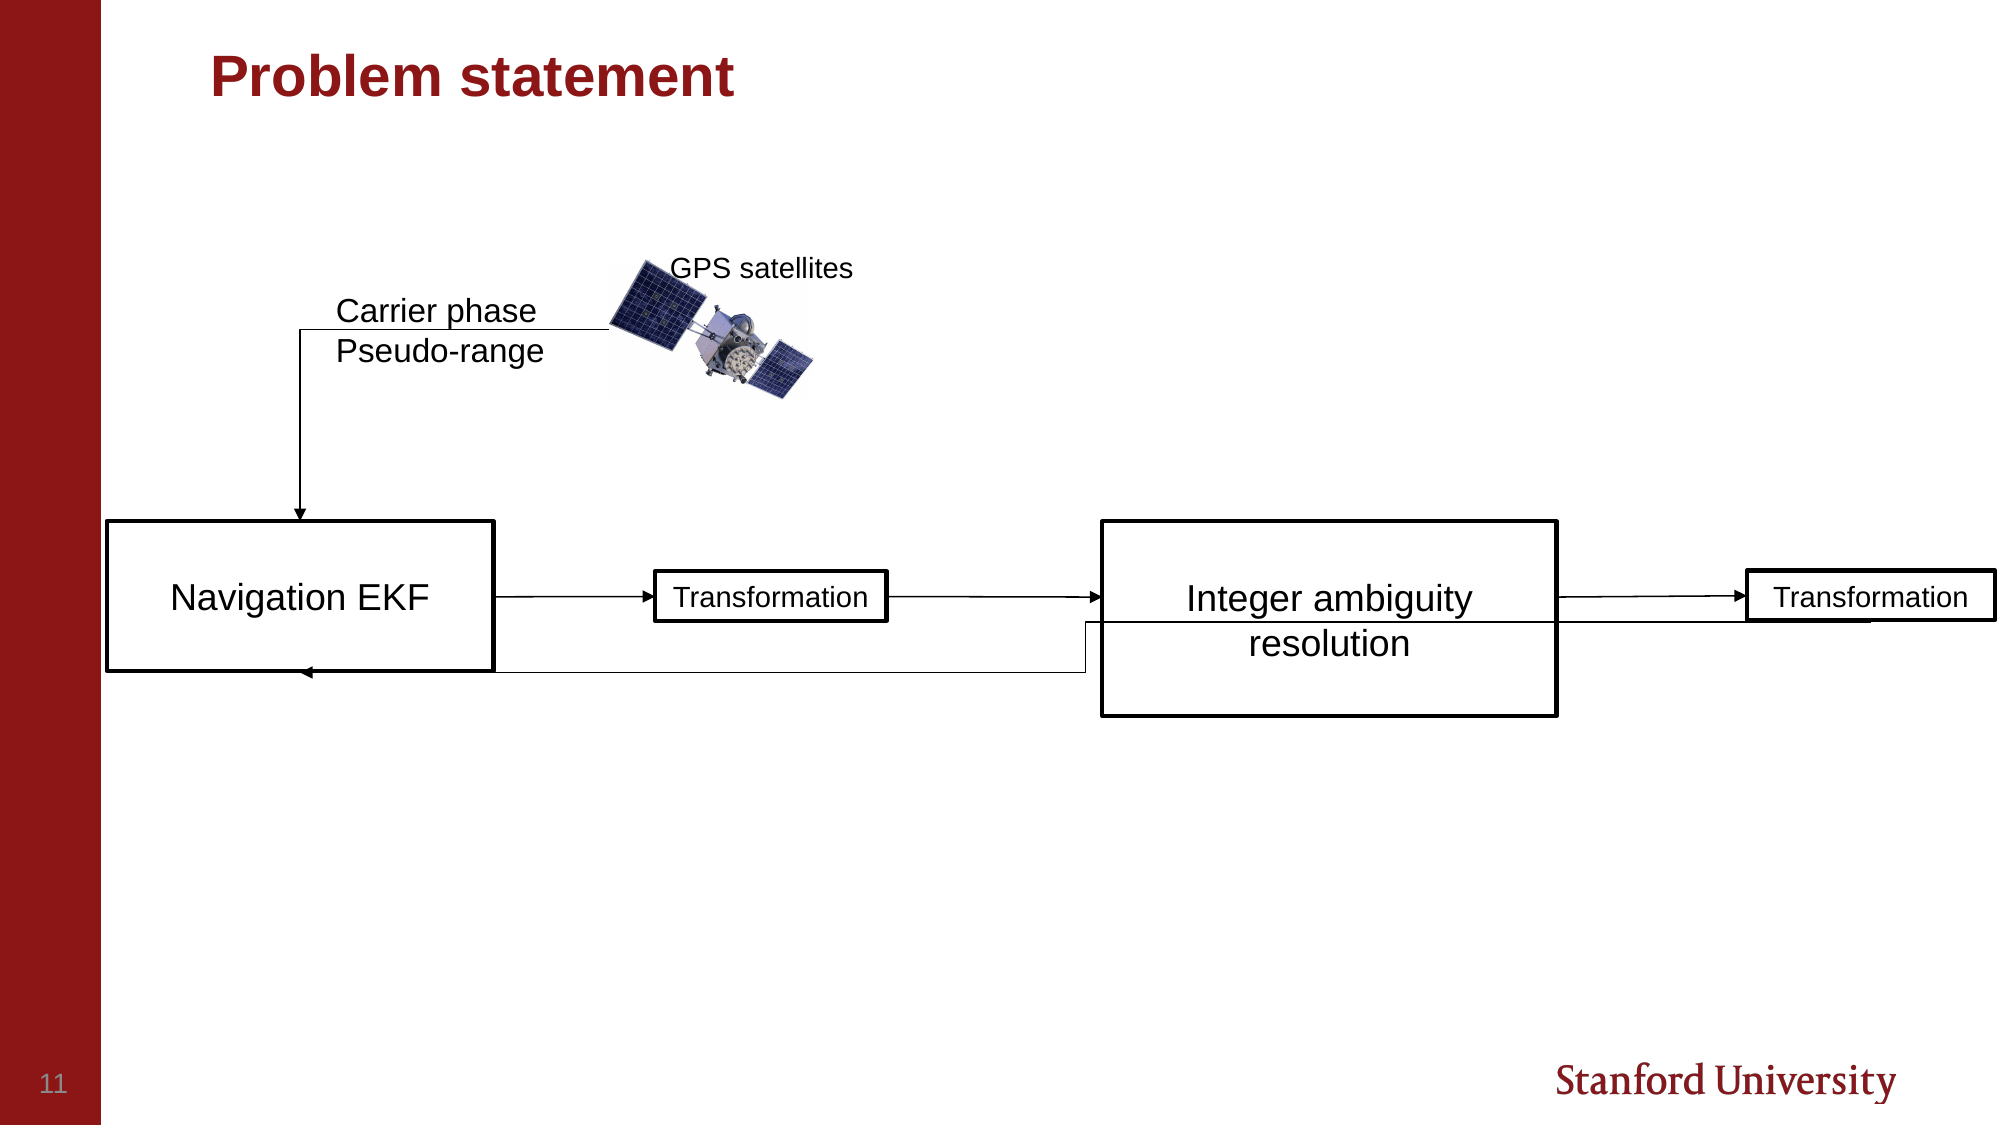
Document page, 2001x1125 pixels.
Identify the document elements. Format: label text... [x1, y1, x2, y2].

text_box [299, 329, 610, 522]
text_box Integer ambiguity resolution [1119, 519, 1559, 621]
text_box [1060, 0, 1112, 1125]
text_box Transformation [1745, 568, 1997, 622]
picture [608, 259, 815, 400]
text_box Carrier phase Pseudo-range [335, 289, 603, 327]
picture [1557, 1062, 1896, 1104]
text_box Navigation EKF [105, 519, 496, 673]
text_box Integer ambiguity resolution [1119, 623, 1559, 718]
text_box Transformation [653, 569, 889, 623]
title Problem statement [178, 25, 932, 124]
slide_number 11 [23, 1052, 209, 1112]
text_box GPS satellites [655, 242, 924, 292]
